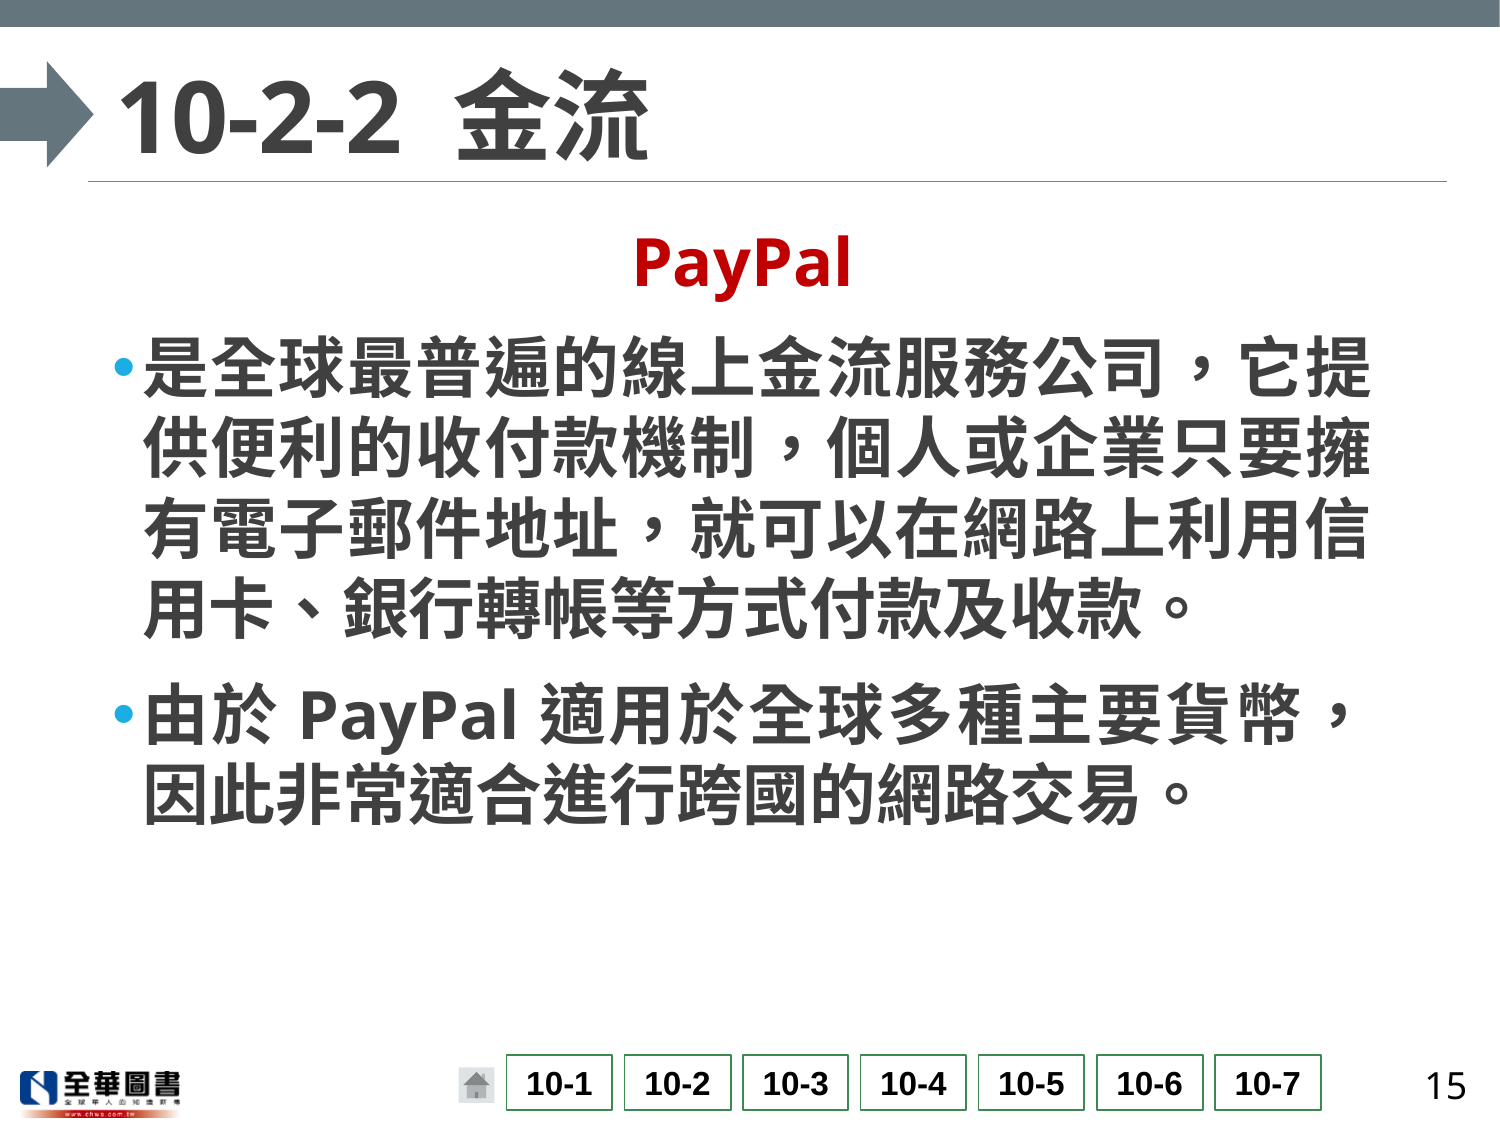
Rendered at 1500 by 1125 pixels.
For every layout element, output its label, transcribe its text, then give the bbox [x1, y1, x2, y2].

title 10-2-2 金流 [100, 47, 1447, 182]
list PayPal 是全球最普遍的線上金流服務公司，它提供便利的收付款機制，個人或企業只要擁有電子郵件地址，就可以在網路上利用信用卡、銀行轉帳等方式付款及收款。 由於PayPal適用於全球多種主要貨幣，因此非常適合進行跨國的網路交易。 [112, 212, 1373, 1024]
picture [20, 1071, 180, 1118]
slide_number 15 [1320, 1057, 1483, 1118]
